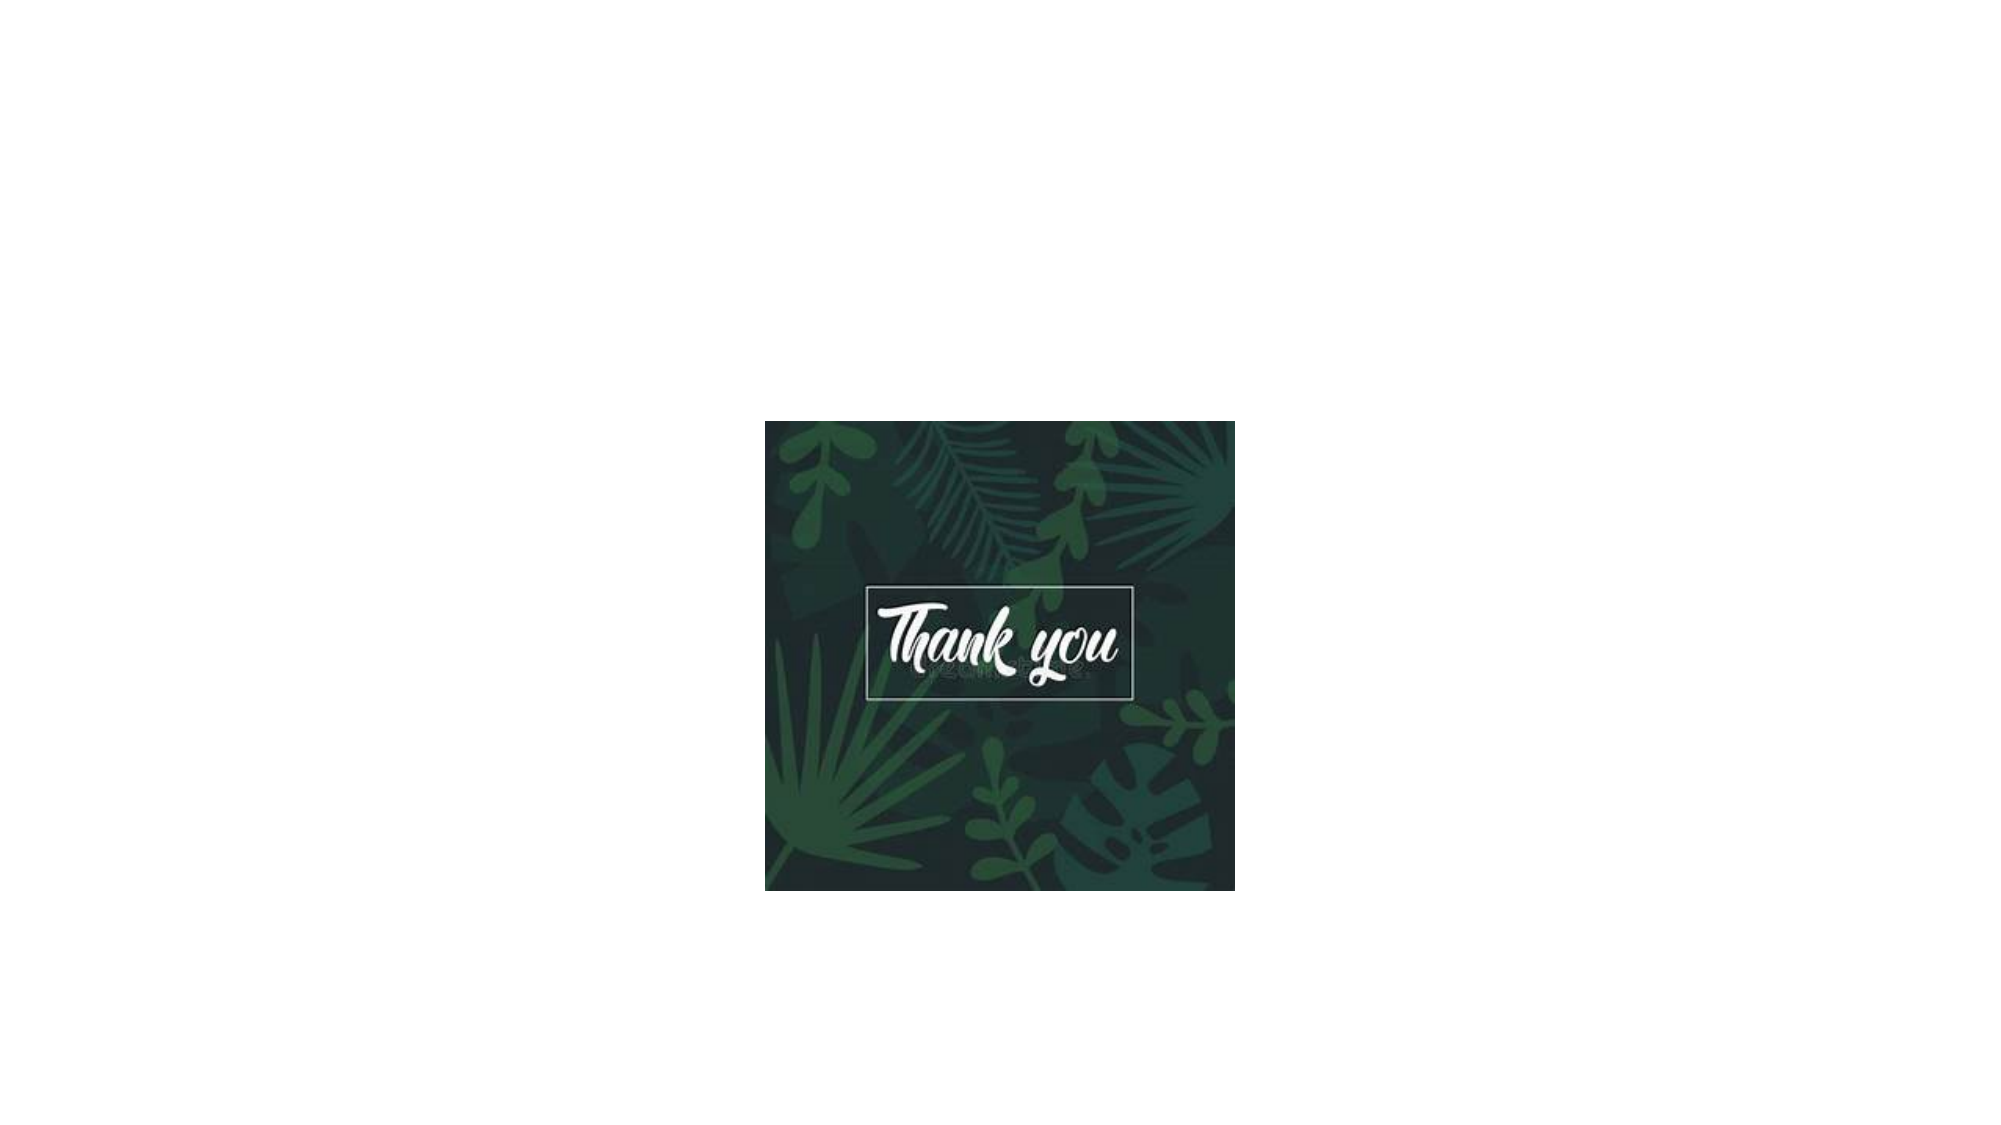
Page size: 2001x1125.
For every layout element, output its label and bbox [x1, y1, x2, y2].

list [765, 421, 1235, 891]
